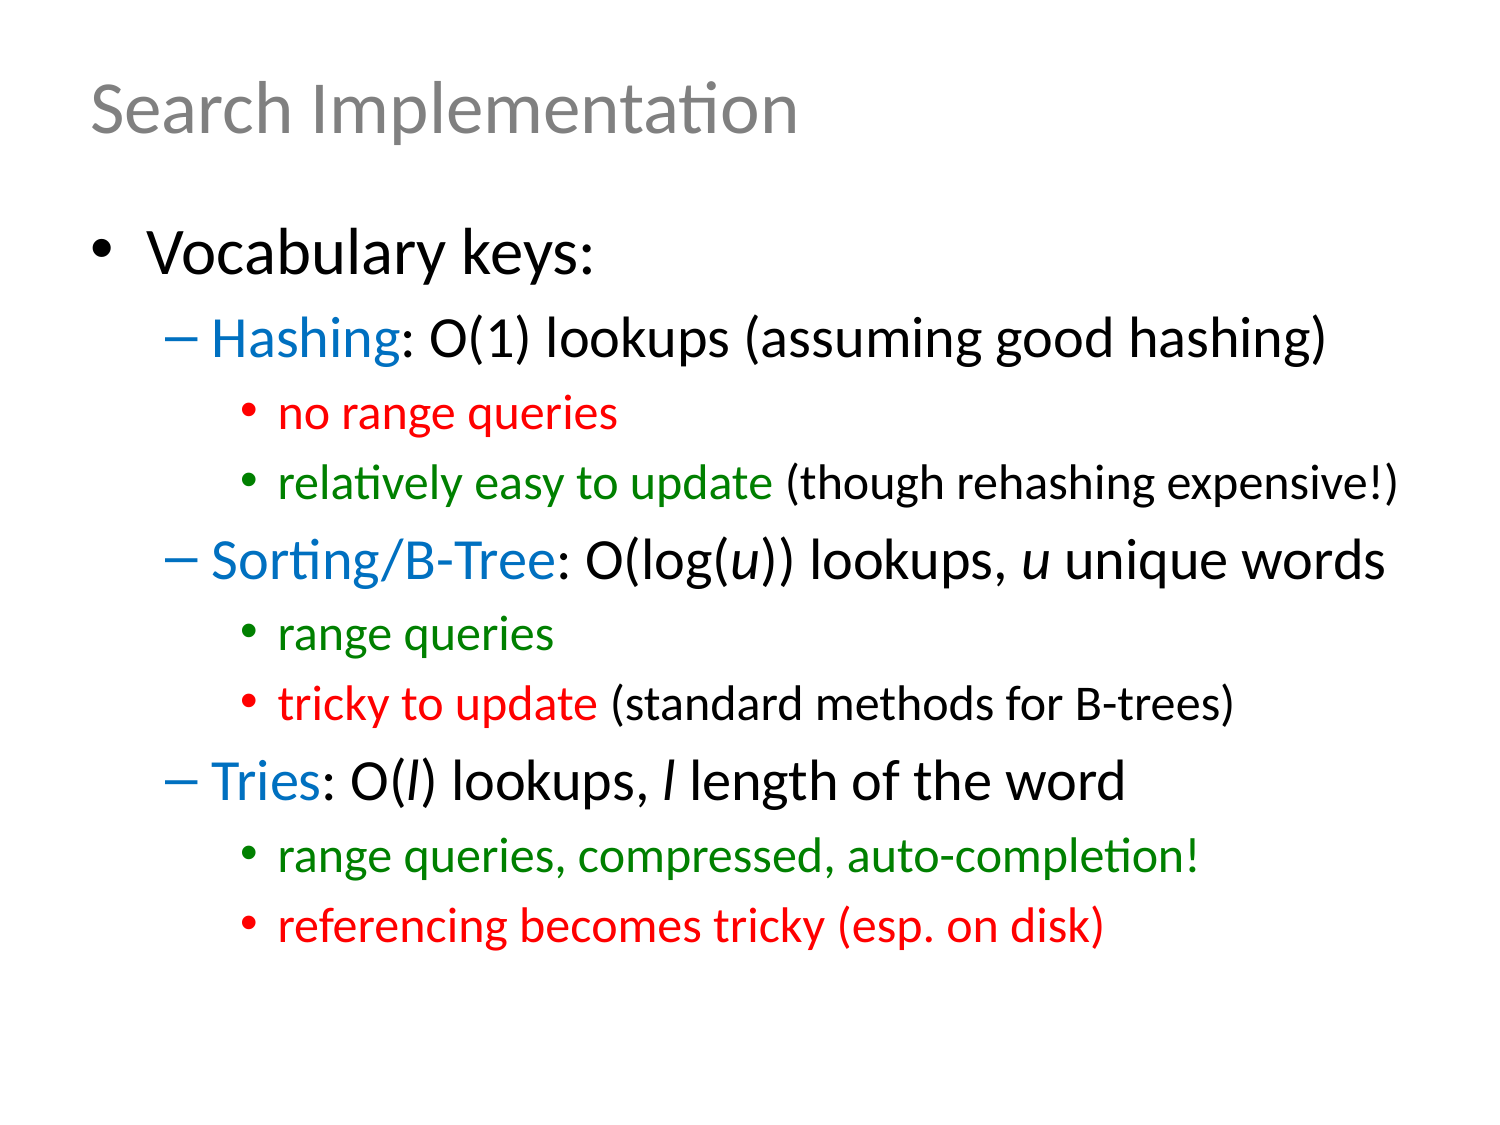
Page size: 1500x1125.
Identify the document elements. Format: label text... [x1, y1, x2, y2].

title Search Implementation [75, 45, 1425, 163]
list Vocabulary keys: Hashing: O(1) lookups (assuming good hashing) no range queries relatively easy to update (though rehashing expensive!) Sorting/B-Tree: O(log(u)) lookups, u unique words range queries tricky to update (standard methods for B-trees) Tries: O(l) lookups, l length of the word range queries, compressed, auto-completion! referencing becomes tricky (esp. on disk) [75, 200, 1425, 1005]
